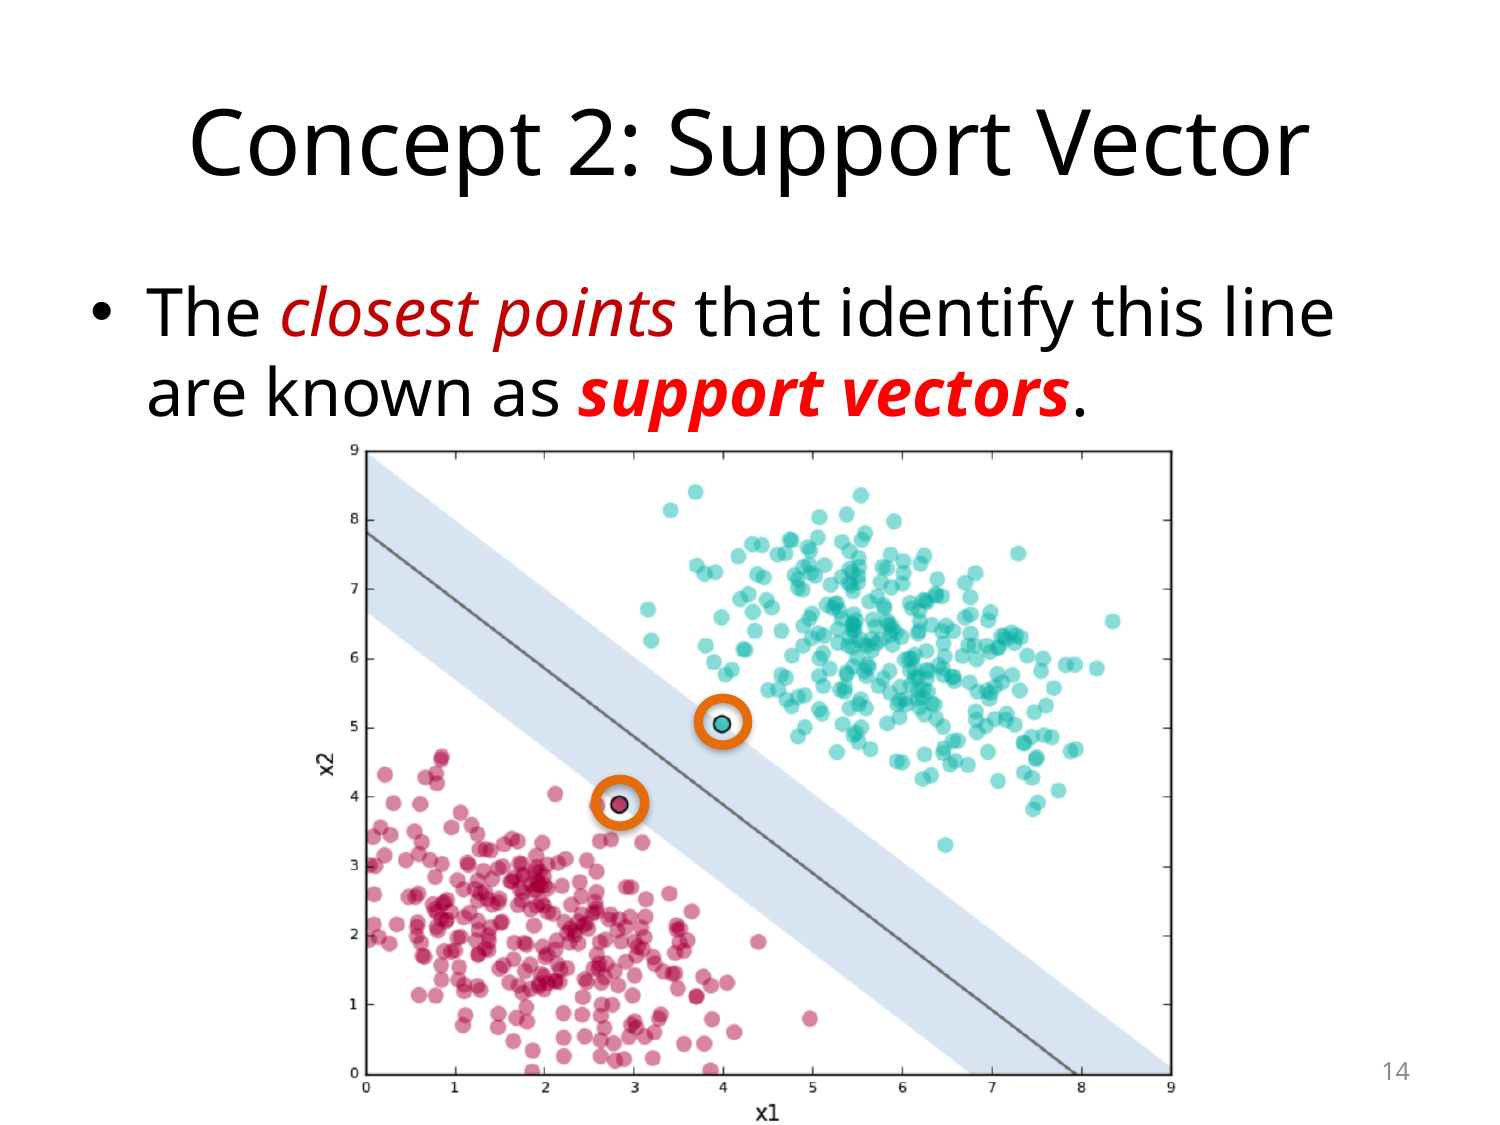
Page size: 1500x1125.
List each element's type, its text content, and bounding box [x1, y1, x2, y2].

list The closest points that identify this line are known as support vectors. [75, 262, 1425, 1005]
title Concept 2: Support Vector [75, 45, 1425, 233]
picture [313, 438, 1186, 1125]
slide_number 14 [1190, 1042, 1425, 1103]
